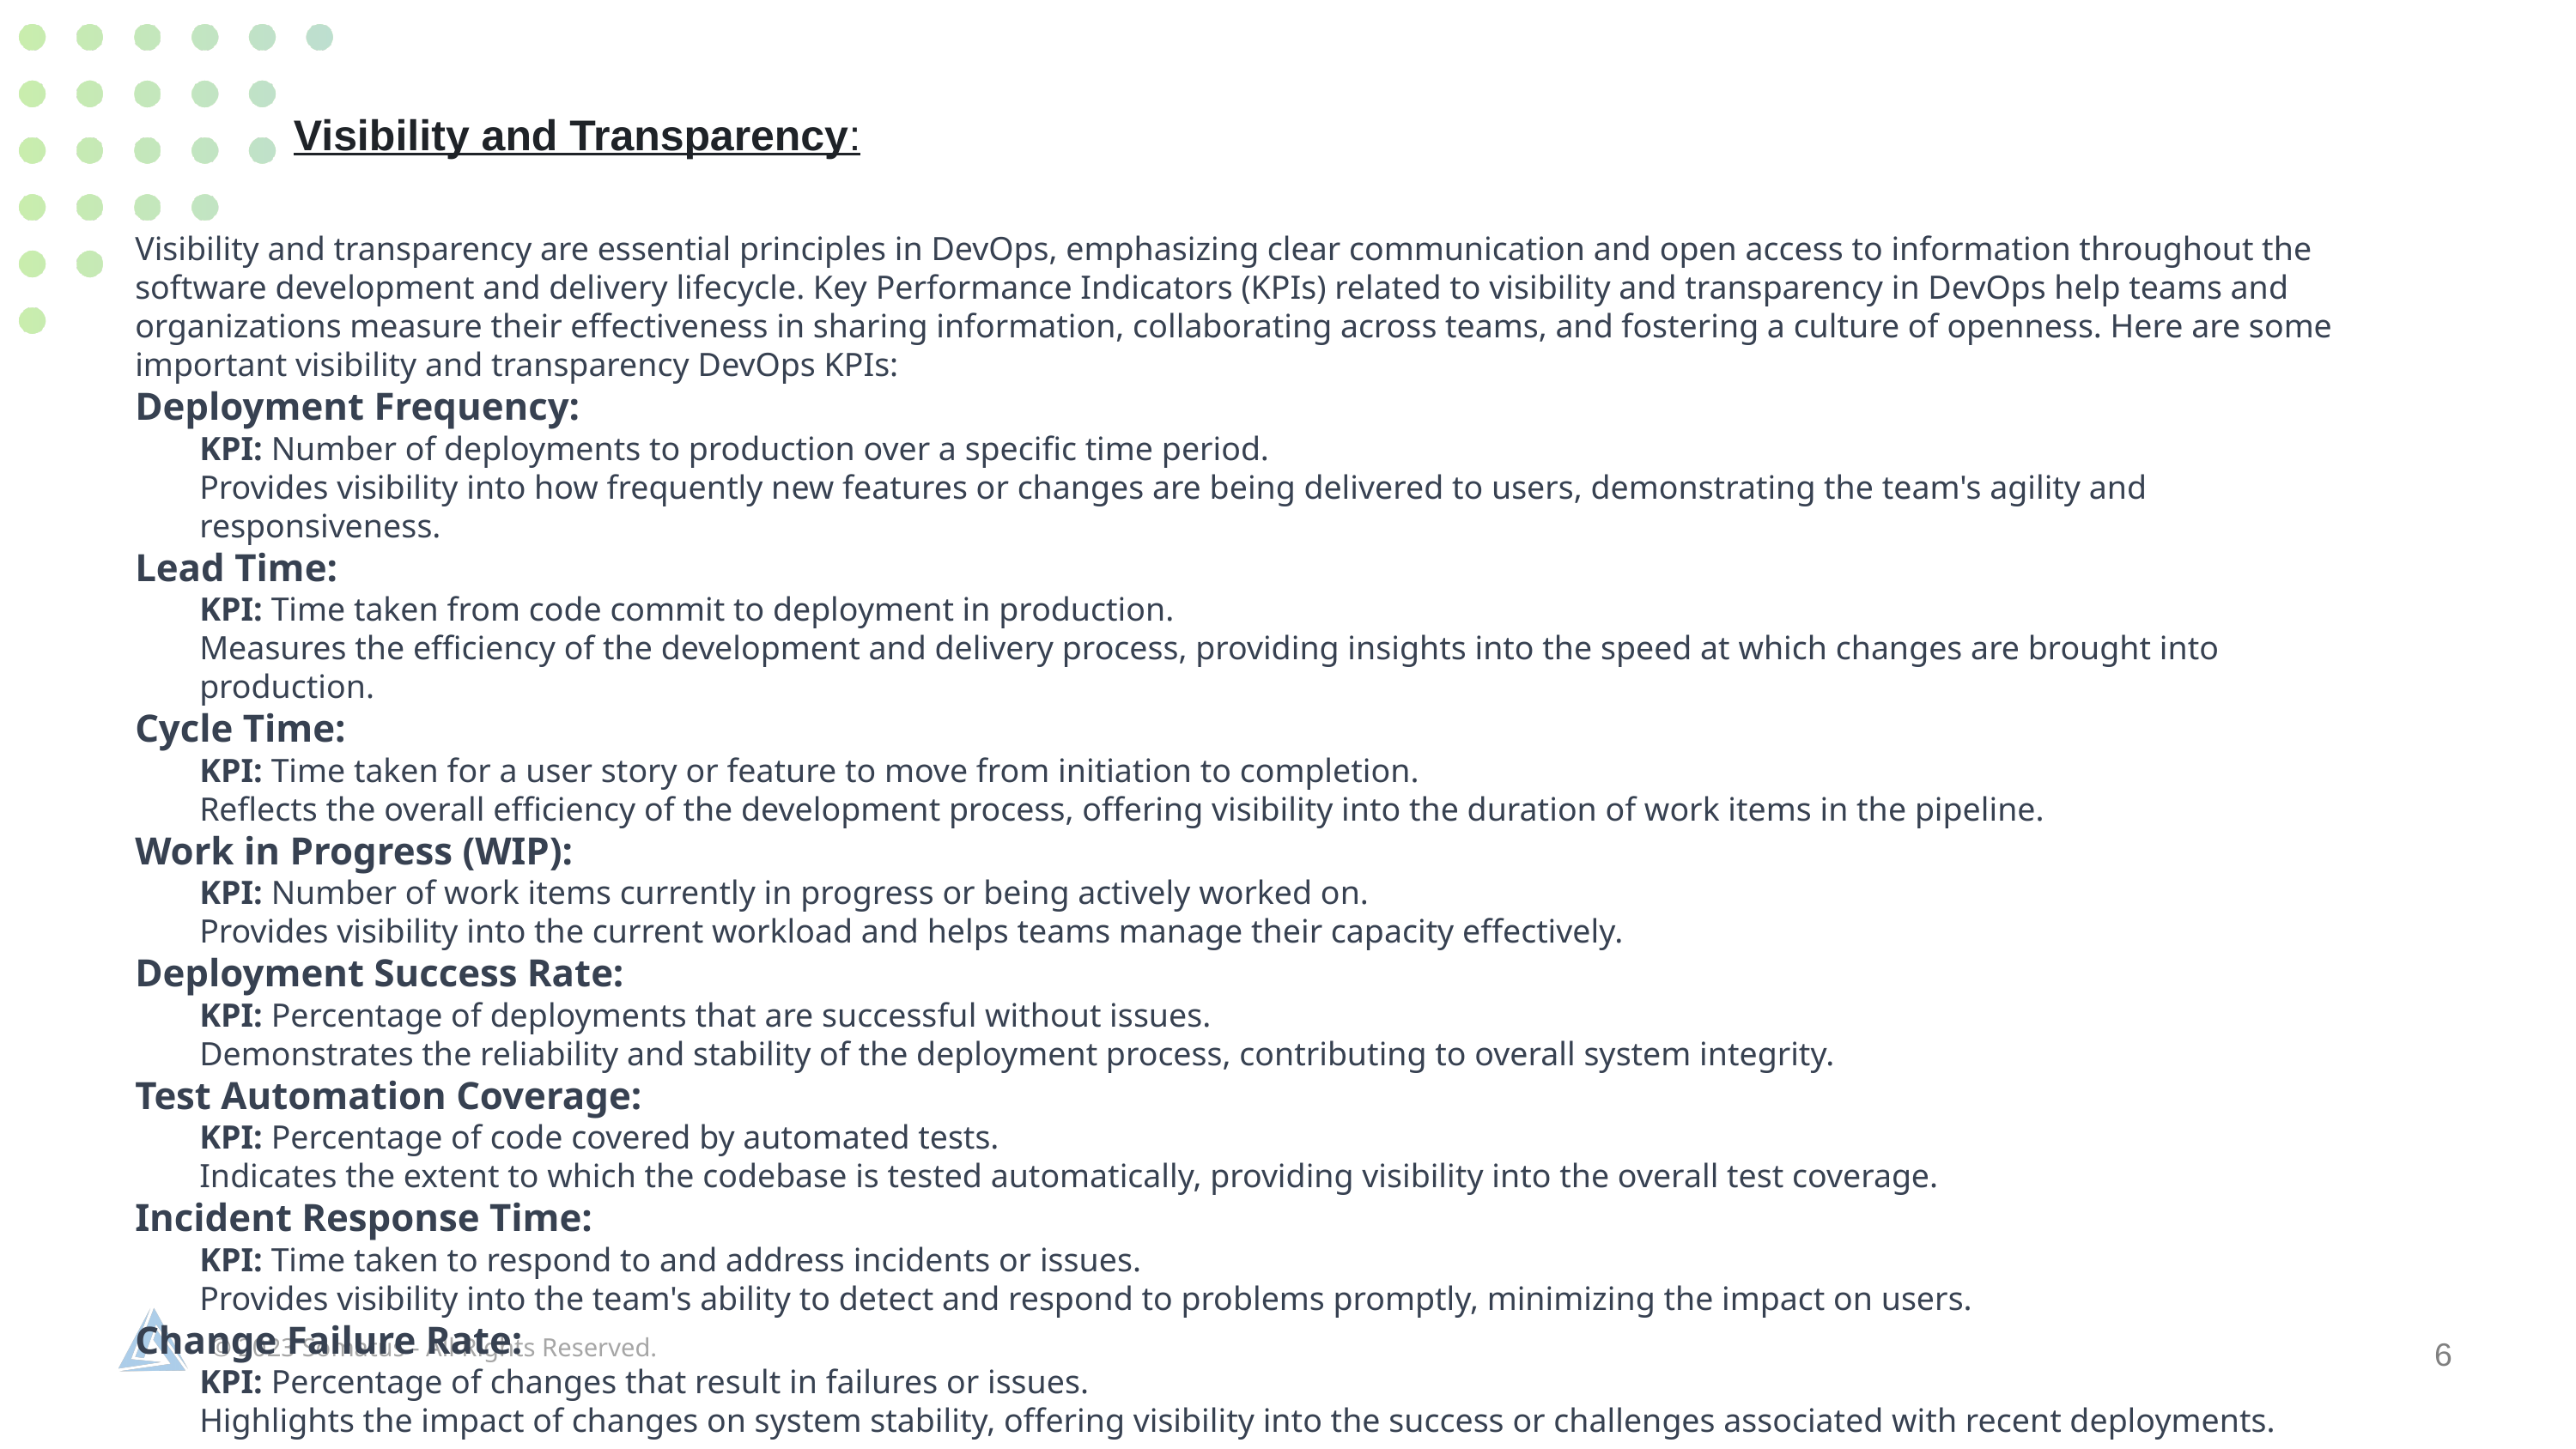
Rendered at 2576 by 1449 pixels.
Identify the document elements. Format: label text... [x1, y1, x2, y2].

list Visibility and Transparency: [280, 107, 2503, 168]
picture [112, 1299, 122, 1380]
text_box Visibility and transparency are essential principles in DevOps, emphasizing clear communication and open access to information throughout the software development and delivery lifecycle. Key Performance Indicators (KPIs) related to visibility and transparency in DevOps help teams and organizations measure their effectiveness in sharing information, collaborating across teams, and fostering a culture of openness. Here are some important visibility and transparency DevOps KPIs: Deployment Frequency: KPI: Number of deployments to production over a specific time period. Provides visibility into how frequently new features or changes are being delivered to users, demonstrating the team's agility and responsiveness. Lead Time: KPI: Time taken from code commit to deployment in production. Measures the efficiency of the development and delivery process, providing insights into the speed at which changes are brought into production. Cycle Time: KPI: Time taken for a user story or feature to move from initiation to completion. Reflects the overall efficiency of the development process, offering visibility into the duration of work items in the pipeline. Work in Progress (WIP): KPI: Number of work items currently in progress or being actively worked on. Provides visibility into the current workload and helps teams manage their capacity effectively. Deployment Success Rate: KPI: Percentage of deployments that are successful without issues. Demonstrates the reliability and stability of the deployment process, contributing to overall system integrity. Test Automation Coverage: KPI: Percentage of code covered by automated tests. Indicates the extent to which the codebase is tested automatically, providing visibility into the overall test coverage. Incident Response Time: KPI: Time taken to respond to and address incidents or issues. Provides visibility into the team's ability to detect and respond to problems promptly, minimizing the impact on users. Change Failure Rate: KPI: Percentage of changes that result in failures or issues. Highlights the impact of changes on system stability, offering visibility into the success or challenges associated with recent deployments. [122, 221, 2356, 1449]
